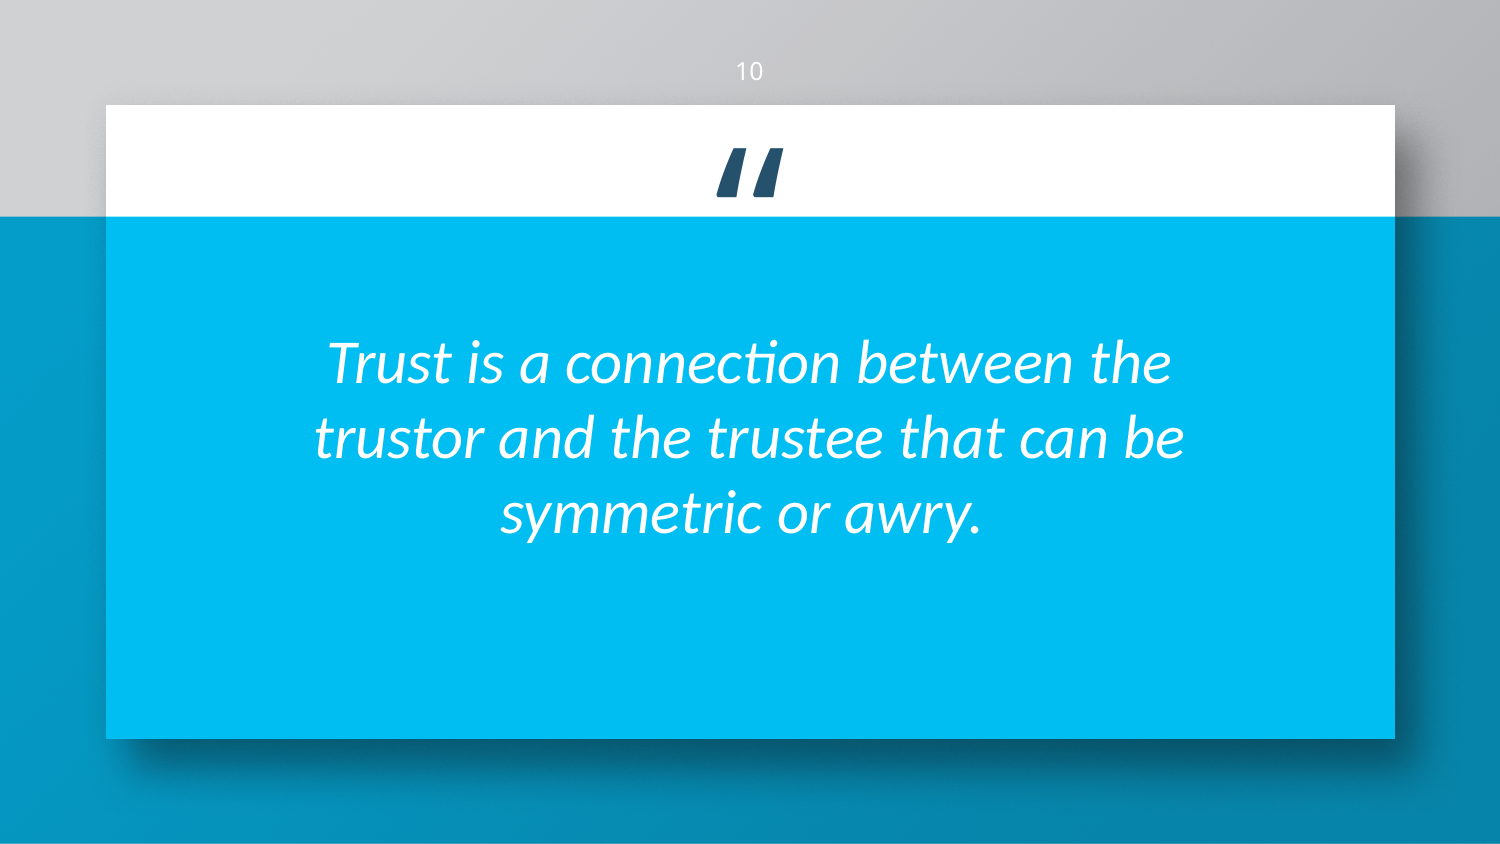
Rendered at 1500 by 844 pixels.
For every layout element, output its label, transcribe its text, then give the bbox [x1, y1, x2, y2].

slide_number ‹#› [104, 0, 1395, 105]
list Trust is a connection between the trustor and the trustee that can be symmetric or awry. [262, 216, 1238, 738]
picture [0, 0, 1500, 216]
